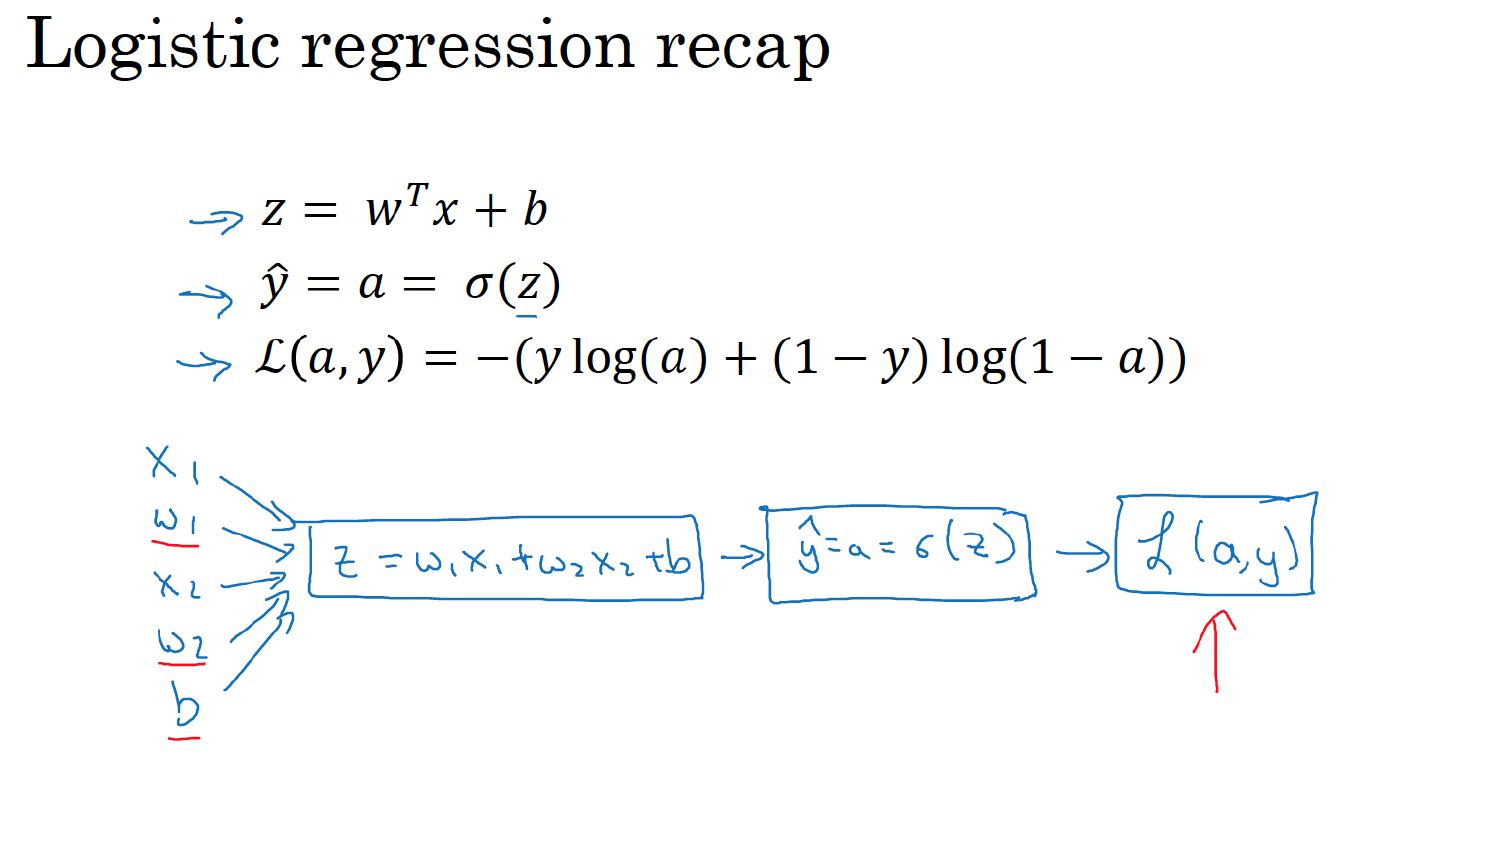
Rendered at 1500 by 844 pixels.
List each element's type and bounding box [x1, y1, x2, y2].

picture [16, 0, 1389, 826]
